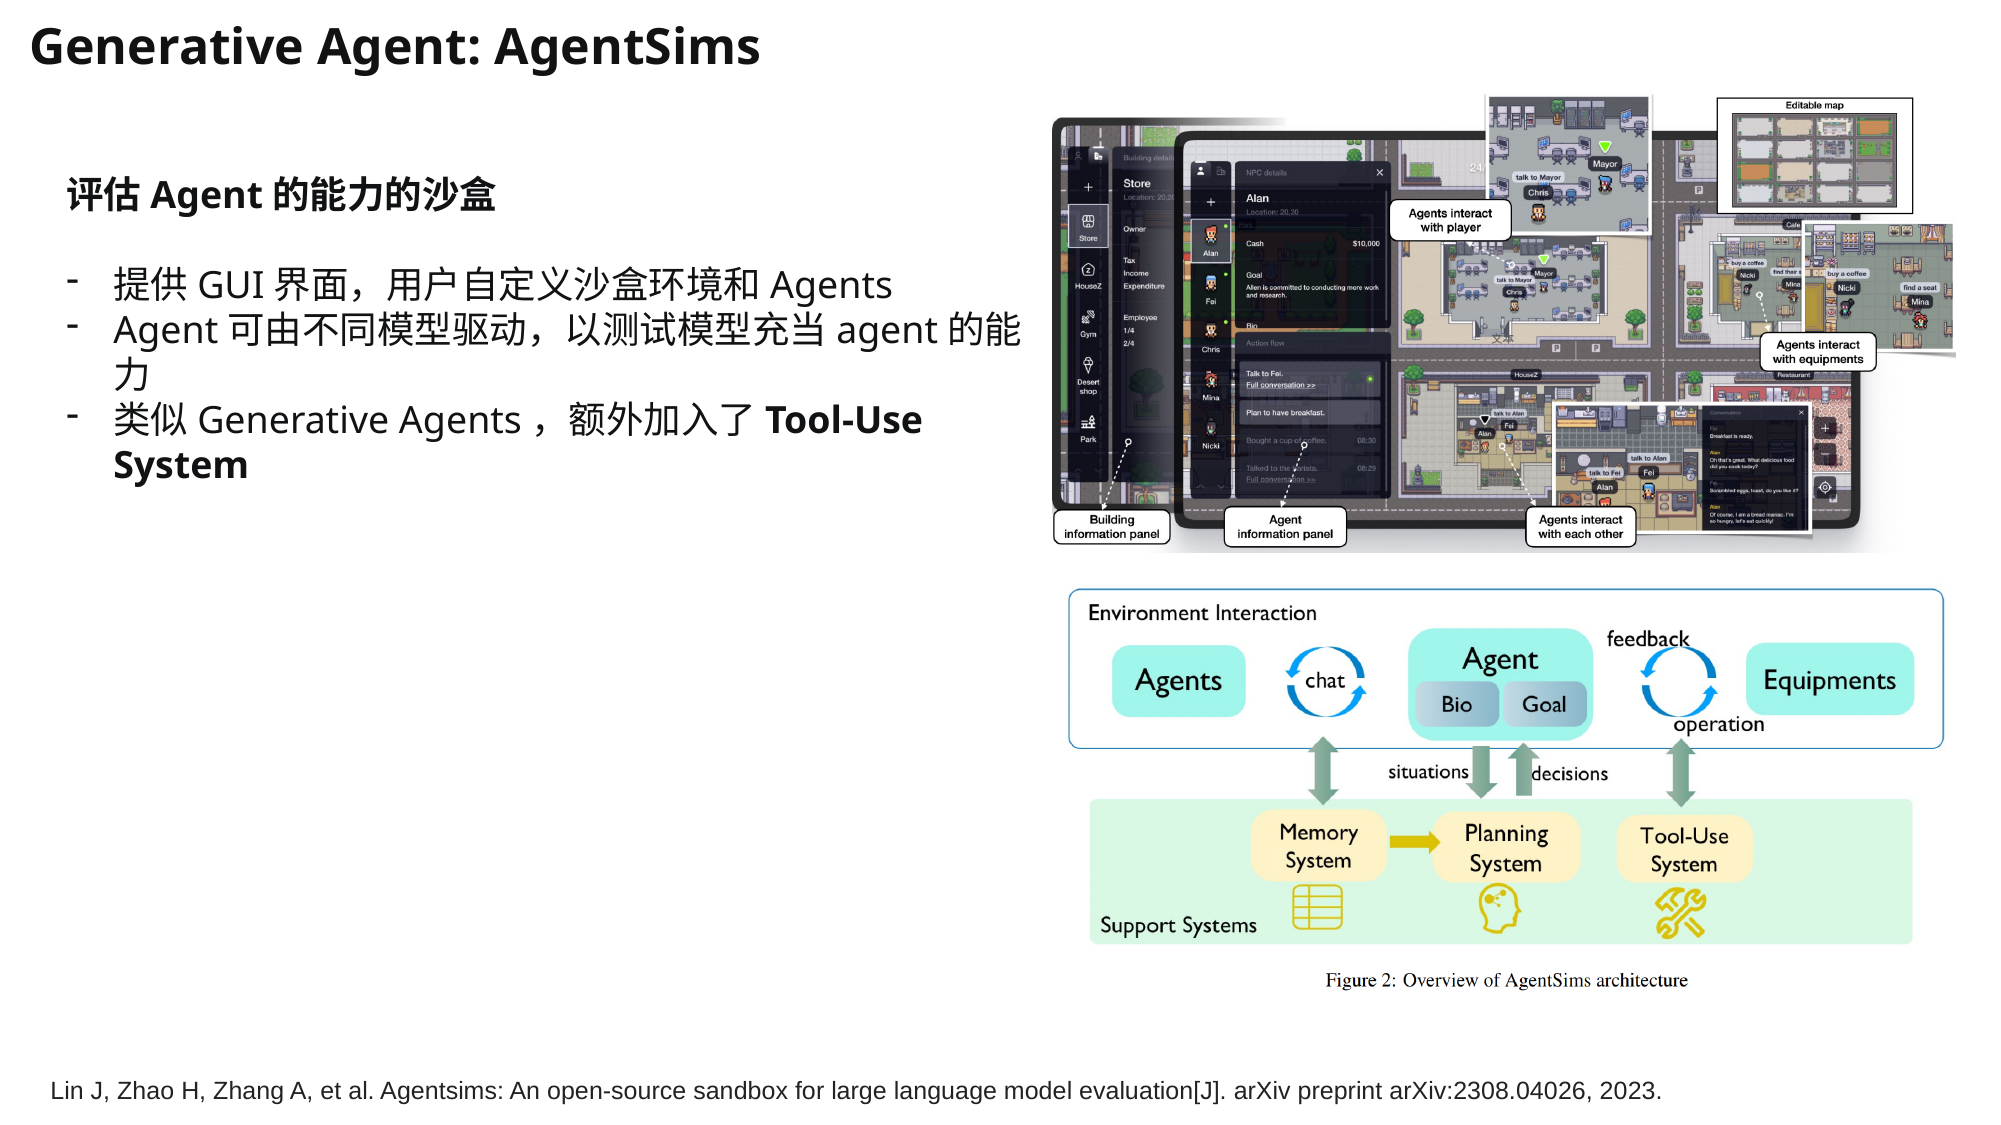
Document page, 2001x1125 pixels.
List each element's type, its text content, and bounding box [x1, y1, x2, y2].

text_box 评估Agent的能力的沙盒 提供GUI界面，用户自定义沙盒环境和Agents Agent可由不同模型驱动，以测试模型充当agent的能力 类似Generative Agents，额外加入了Tool-Use System [51, 163, 1028, 538]
text_box Lin J, Zhao H, Zhang A, et al. Agentsims: An open-source sandbox for large language model evaluation[J]. arXiv preprint arXiv:2308.04026, 2023. [35, 1066, 1874, 1112]
text_box Generative Agent: AgentSims [14, 7, 1961, 83]
picture [1028, 82, 1983, 1019]
